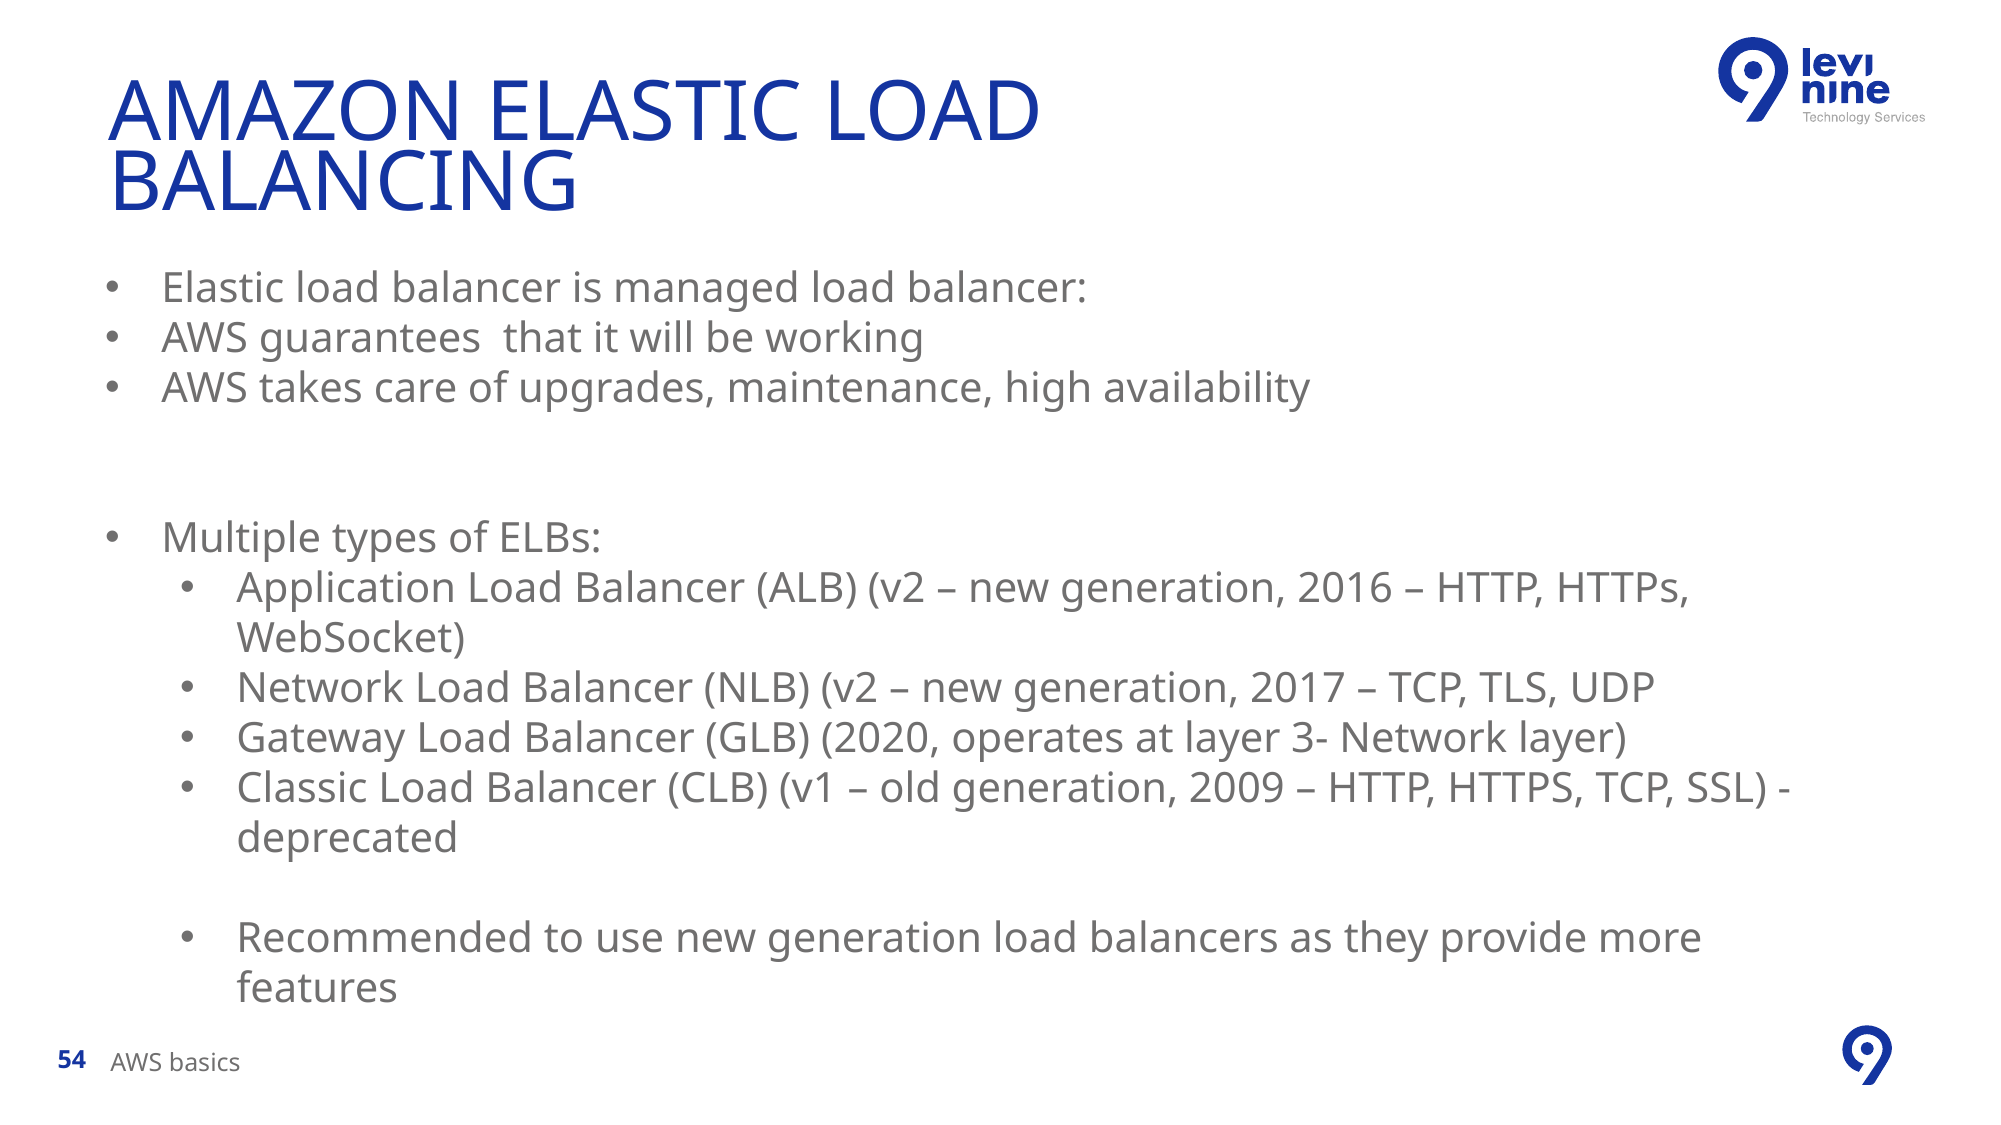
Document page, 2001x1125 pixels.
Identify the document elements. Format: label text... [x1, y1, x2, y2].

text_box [1718, 37, 1925, 125]
slide_number 54 [57, 1045, 103, 1077]
text_box Elastic load balancer is managed load balancer: AWS guarantees that it will be working AWS takes care of upgrades, maintenance, high availability Multiple types of ELBs: Application Load Balancer (ALB) (v2 – new generation, 2016 – HTTP, HTTPs, WebSocket) Network Load Balancer (NLB) (v2 – new generation, 2017 – TCP, TLS, UDP Gateway Load Balancer (GLB) (2020, operates at layer 3- Network layer) Classic Load Balancer (CLB) (v1 – old generation, 2009 – HTTP, HTTPS, TCP, SSL) - deprecated Recommended to use new generation load balancers as they provide more features [99, 255, 1880, 1068]
title Amazon Elastic Load balancing [108, 84, 1497, 225]
footer AWS basics [110, 1068, 1289, 1077]
